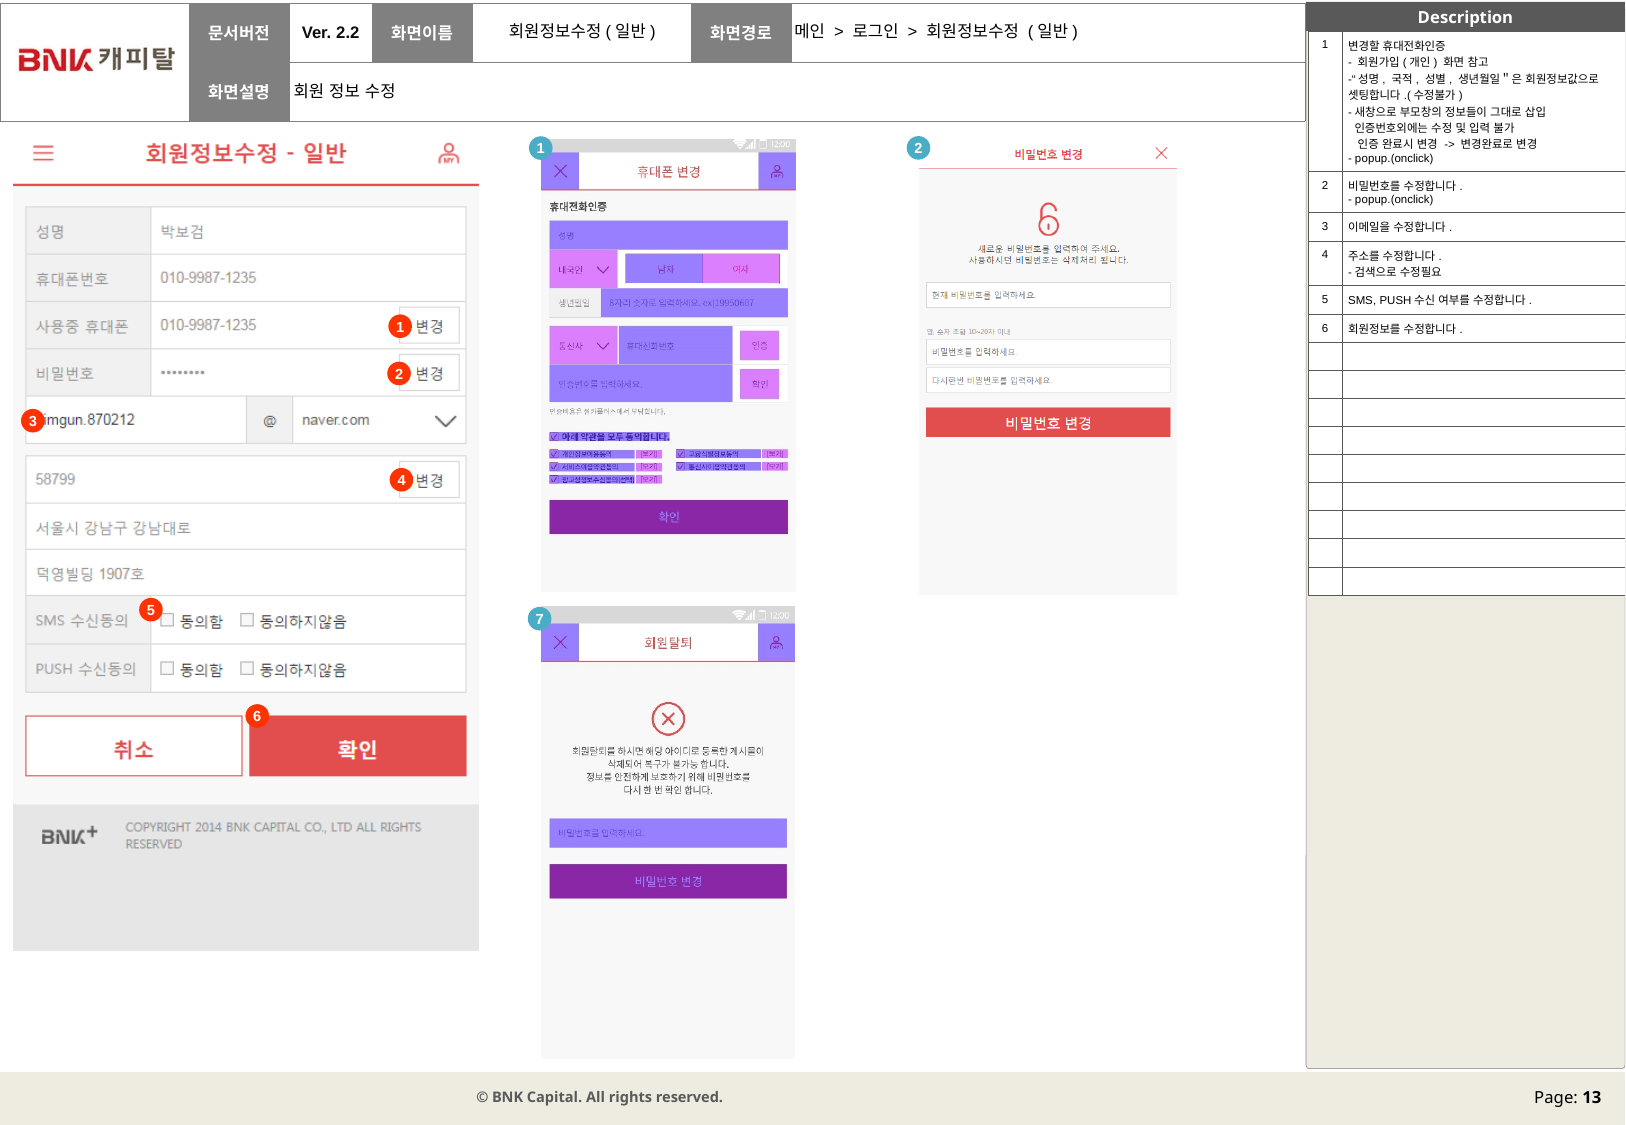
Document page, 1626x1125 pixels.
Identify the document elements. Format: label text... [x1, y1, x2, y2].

table_cell [1343, 371, 1625, 398]
table_cell [1343, 568, 1625, 595]
table_cell [1309, 343, 1342, 370]
table_cell [1343, 427, 1625, 454]
table_cell [1343, 399, 1625, 426]
text_box 7 [525, 604, 542, 632]
table_cell 5 [1309, 286, 1342, 314]
table_cell [1309, 568, 1342, 595]
table_cell [1343, 343, 1625, 370]
text_box 회원정보수정(일반) [477, 2, 688, 59]
table_cell [1343, 511, 1625, 538]
picture [919, 136, 1178, 595]
text_box 1 [526, 134, 551, 162]
table_cell [1343, 539, 1625, 567]
text_box 회원 정보 수정 [291, 62, 1299, 119]
picture [15, 44, 175, 74]
table_cell [1343, 455, 1625, 482]
table_cell 이메일을 수정합니다. [1343, 213, 1625, 241]
table_cell [1309, 483, 1342, 510]
table_cell SMS, PUSH수신 여부를 수정합니다. [1343, 286, 1625, 314]
table_cell 3 [1309, 213, 1342, 241]
picture [541, 139, 796, 592]
table_cell [1343, 483, 1625, 510]
table_cell [1309, 455, 1342, 482]
table_cell 4 [1309, 242, 1342, 285]
table_cell 회원정보를 수정합니다. [1343, 315, 1625, 342]
table_cell [1309, 399, 1342, 426]
text_box 2 [904, 133, 924, 161]
text_box 메인 > 로그인 > 회원정보수정 (일반) [792, 2, 1298, 59]
table_cell 비밀번호를 수정합니다. - popup.(onclick) [1343, 172, 1625, 212]
table_cell [1309, 427, 1342, 454]
table_cell 6 [1309, 315, 1342, 342]
picture [540, 606, 796, 1059]
picture [12, 123, 480, 951]
table_cell 2 [1309, 172, 1342, 212]
table_cell [1309, 511, 1342, 538]
table_cell 주소를 수정합니다. -검색으로 수정필요 [1343, 242, 1625, 285]
table_header 1 [1309, 32, 1342, 171]
table_cell [1309, 371, 1342, 398]
table_header 변경할 휴대전화인증 - 회원가입(개인) 화면 참고 -“성명, 국적, 성별, 생년월일＂은 회원정보값으로 셋팅합니다.(수정불가) -새창으로 부모창의 정보들이 그대로 삽입 인증번호외에는 수정 및 입력 불가 인증 완료시 변경 -> 변경완료로 변경 - popup.(onclick) [1343, 32, 1625, 171]
table_cell [1309, 539, 1342, 567]
